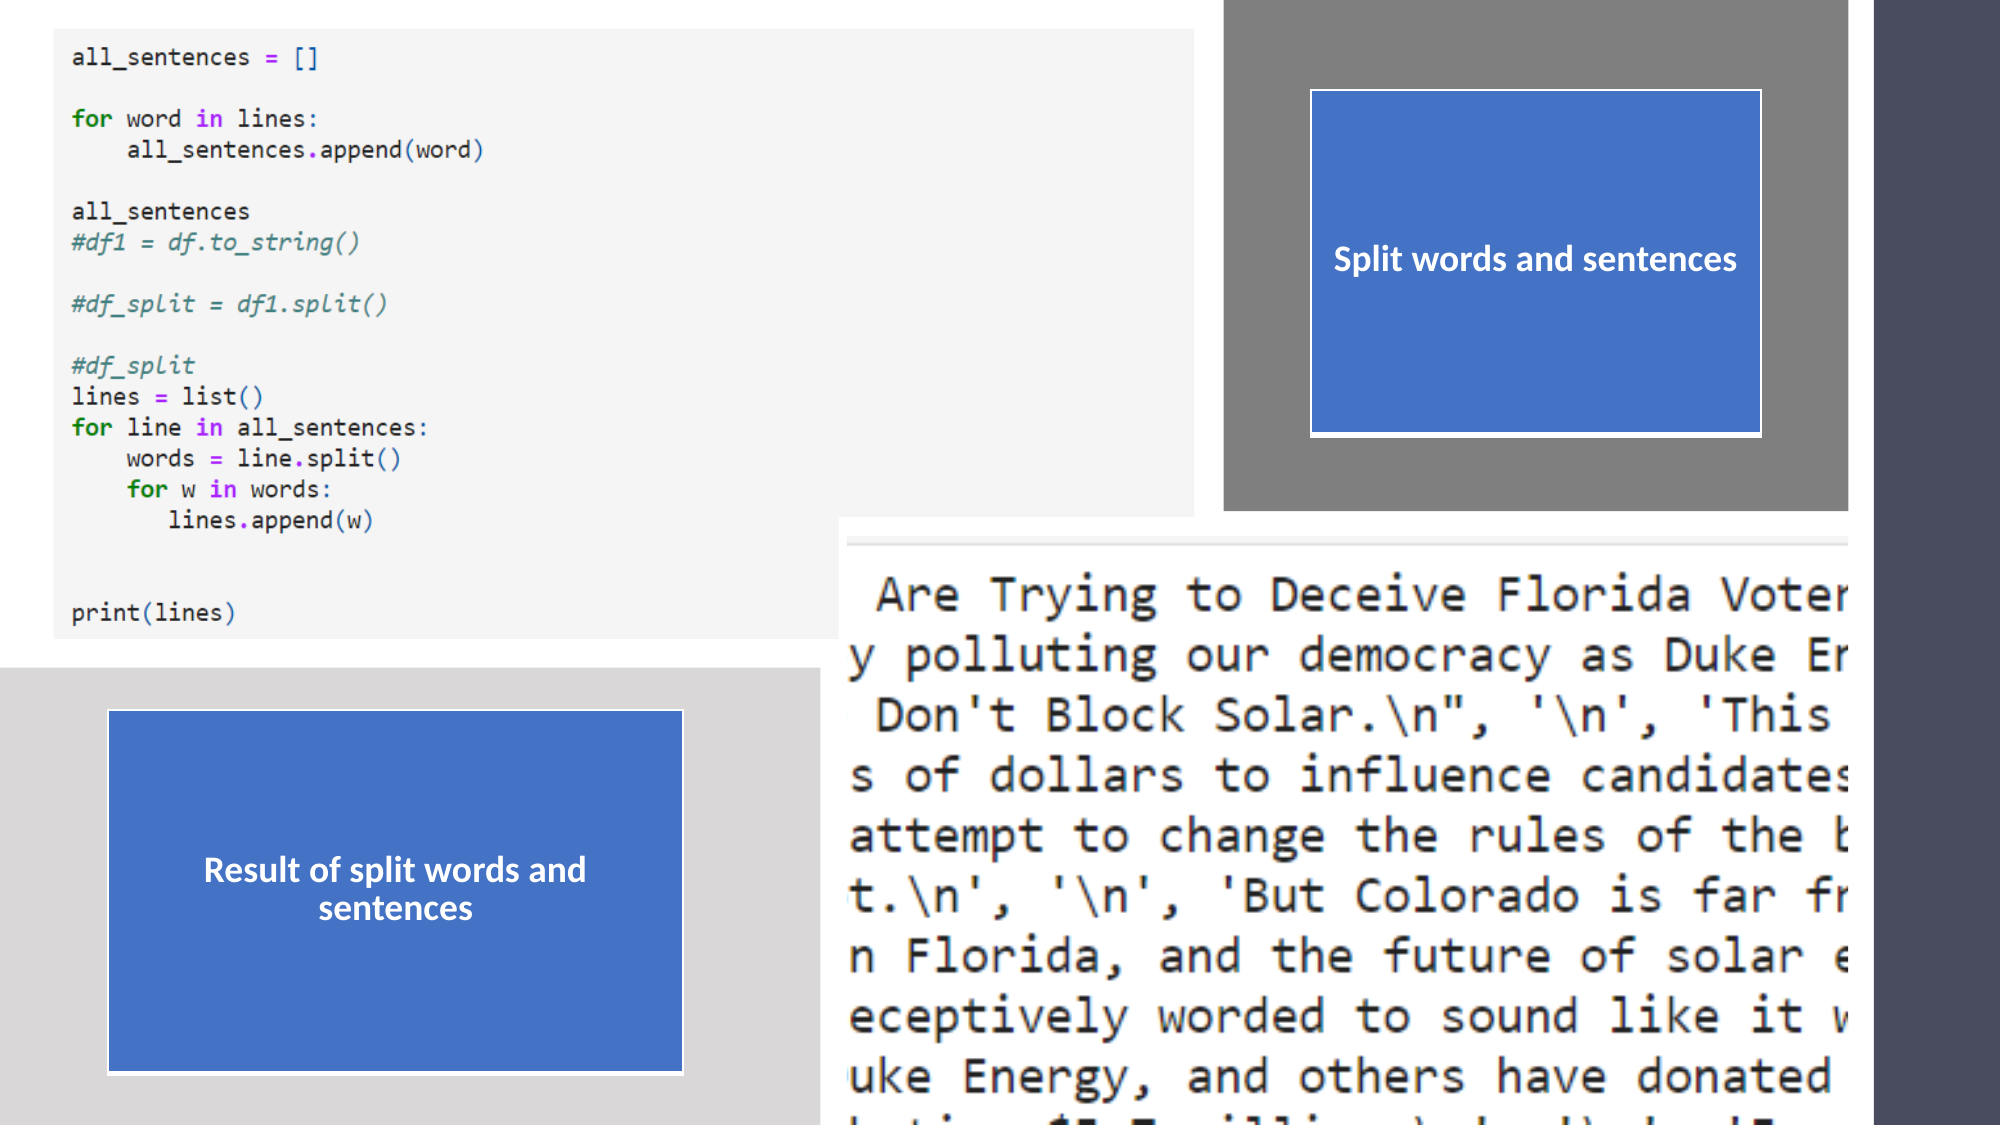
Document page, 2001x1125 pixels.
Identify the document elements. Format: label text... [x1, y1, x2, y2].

table_header Result of split words and sentences [109, 711, 682, 1071]
text_box [0, 666, 821, 1125]
picture [53, 28, 1849, 1125]
text_box [1873, 0, 2000, 1125]
text_box [1222, 0, 1849, 512]
table_header Split words and sentences [1312, 91, 1760, 432]
